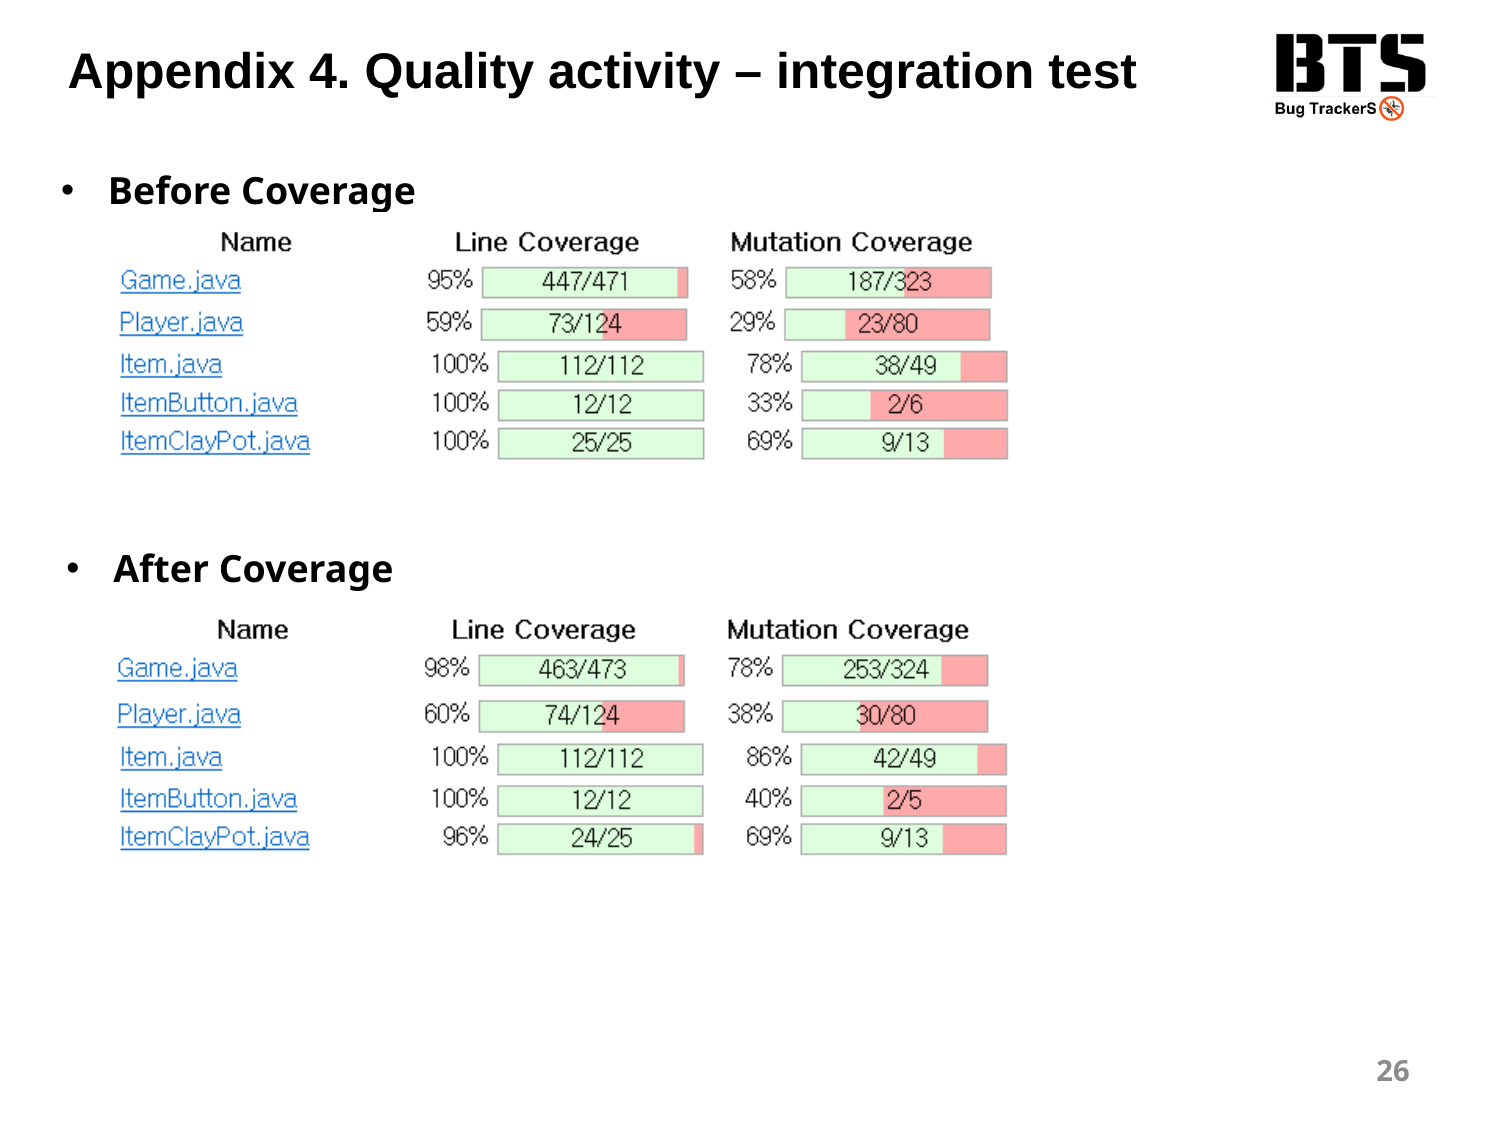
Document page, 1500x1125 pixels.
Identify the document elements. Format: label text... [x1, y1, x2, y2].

picture [108, 601, 999, 693]
text_box After Coverage [51, 524, 419, 598]
text_box Before Coverage [46, 146, 441, 220]
picture [1263, 30, 1437, 127]
picture [116, 784, 1016, 860]
text_box Appendix 4. Quality activity – integration test [53, 30, 1262, 106]
picture [113, 739, 1013, 779]
picture [113, 694, 999, 738]
slide_number 26 [1074, 1042, 1425, 1103]
picture [112, 212, 1013, 463]
